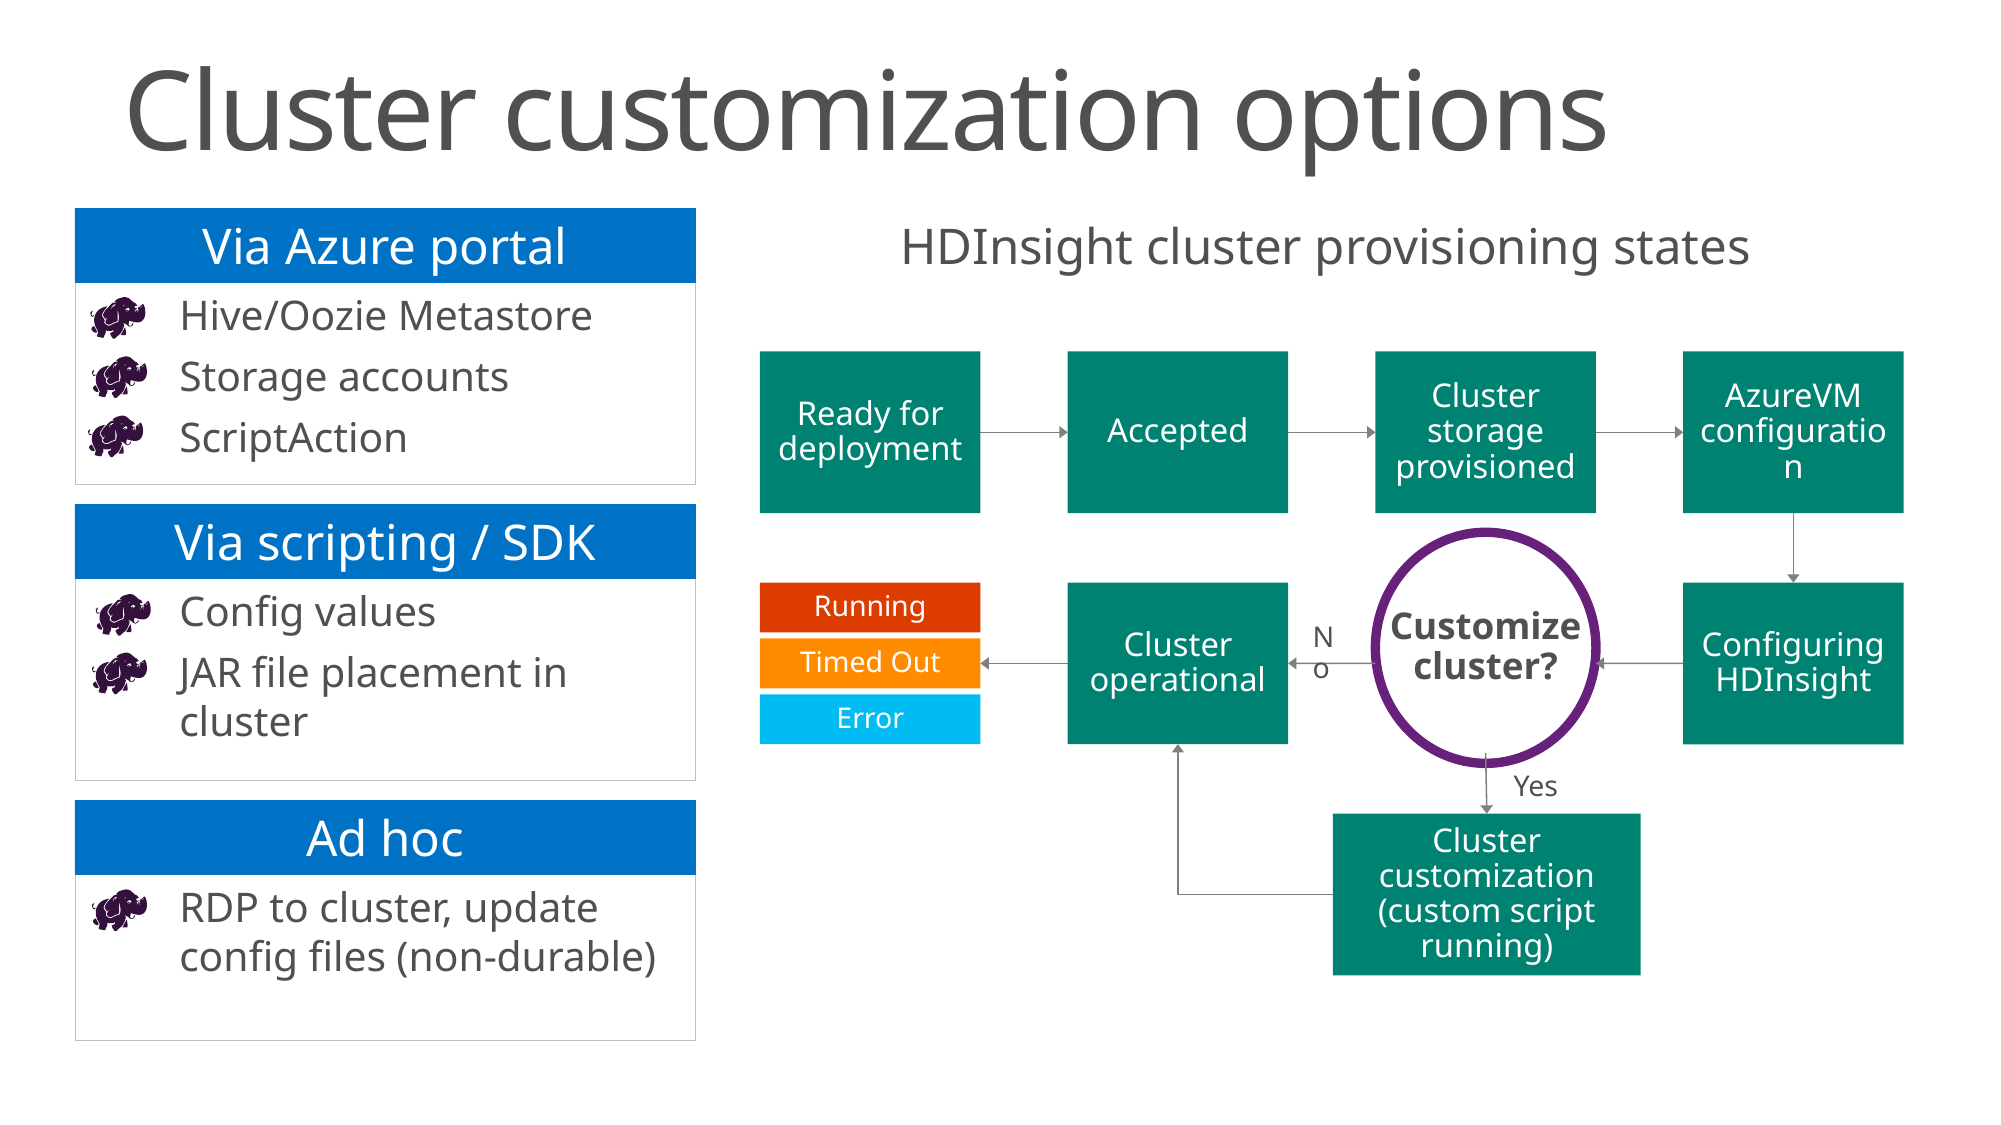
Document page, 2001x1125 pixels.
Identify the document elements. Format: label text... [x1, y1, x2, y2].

text_box Cluster storage provisioned [1375, 351, 1597, 514]
title Cluster customization options [99, 40, 1900, 113]
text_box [74, 503, 696, 781]
text_box Cluster operational [1067, 582, 1289, 745]
text_box No [1312, 622, 1352, 663]
text_box HDInsight cluster provisioning states [719, 207, 1932, 321]
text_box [1177, 744, 1334, 895]
text_box Cluster customization (custom script running) [1332, 813, 1641, 976]
text_box No [1312, 664, 1352, 685]
text_box Timed Out [759, 638, 981, 689]
text_box Configuring HDInsight [1682, 582, 1904, 745]
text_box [74, 799, 696, 1041]
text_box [74, 207, 696, 485]
text_box Ready for deployment [759, 351, 981, 514]
text_box Customize cluster? [1374, 531, 1597, 765]
text_box Yes [1513, 771, 1573, 803]
text_box Error [759, 693, 981, 745]
text_box AzureVM configuration [1682, 351, 1904, 514]
text_box Running [759, 582, 981, 633]
text_box Accepted [1067, 351, 1289, 514]
